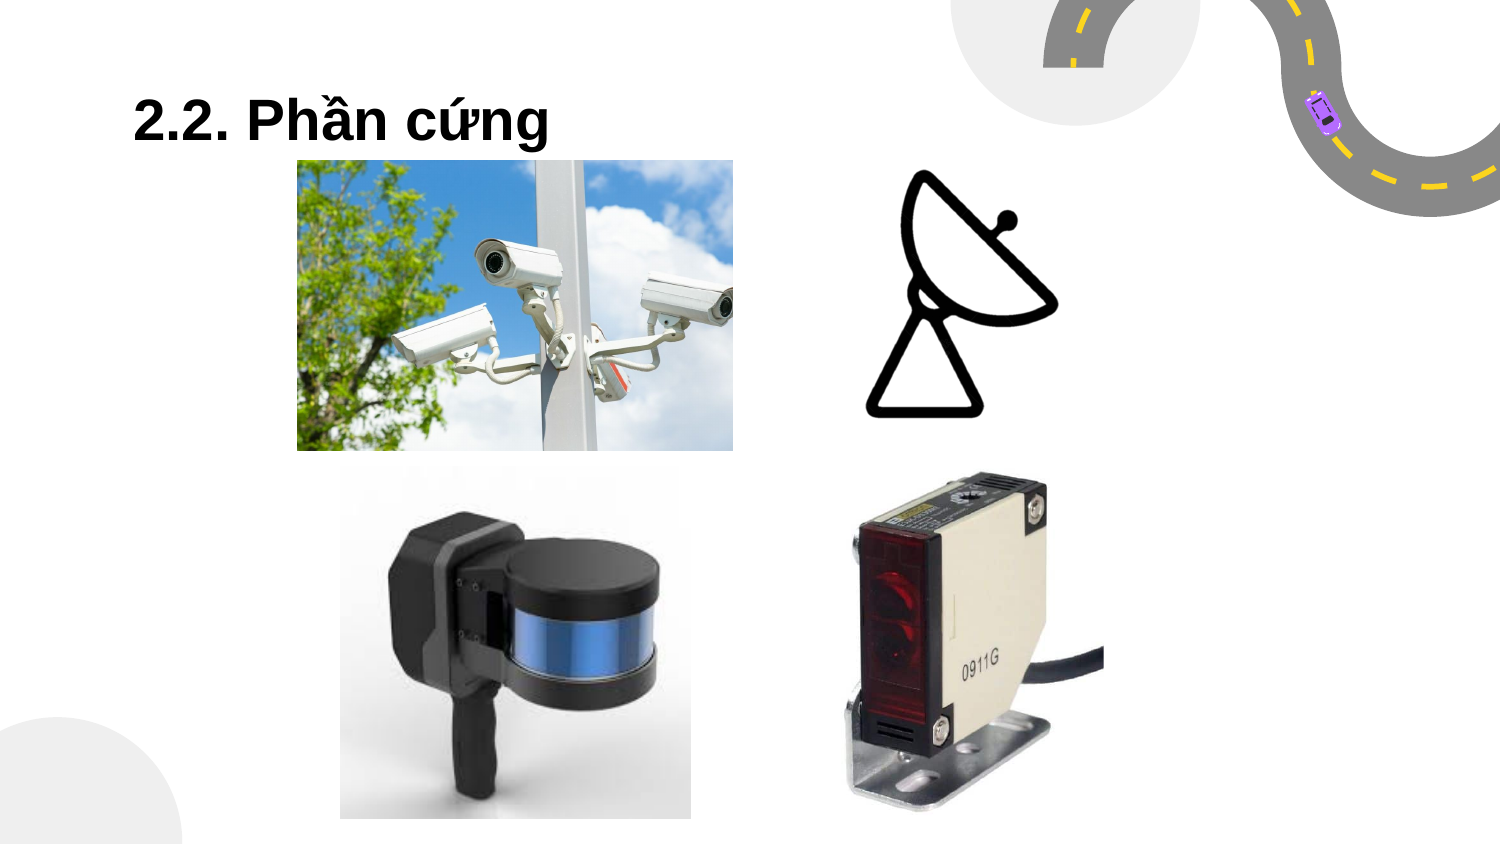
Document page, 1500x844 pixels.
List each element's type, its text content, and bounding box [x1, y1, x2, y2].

picture [830, 466, 1104, 819]
title 2.2. Phần cứng [118, 66, 1382, 161]
picture [339, 466, 691, 819]
picture [859, 160, 1076, 423]
picture [297, 160, 733, 451]
